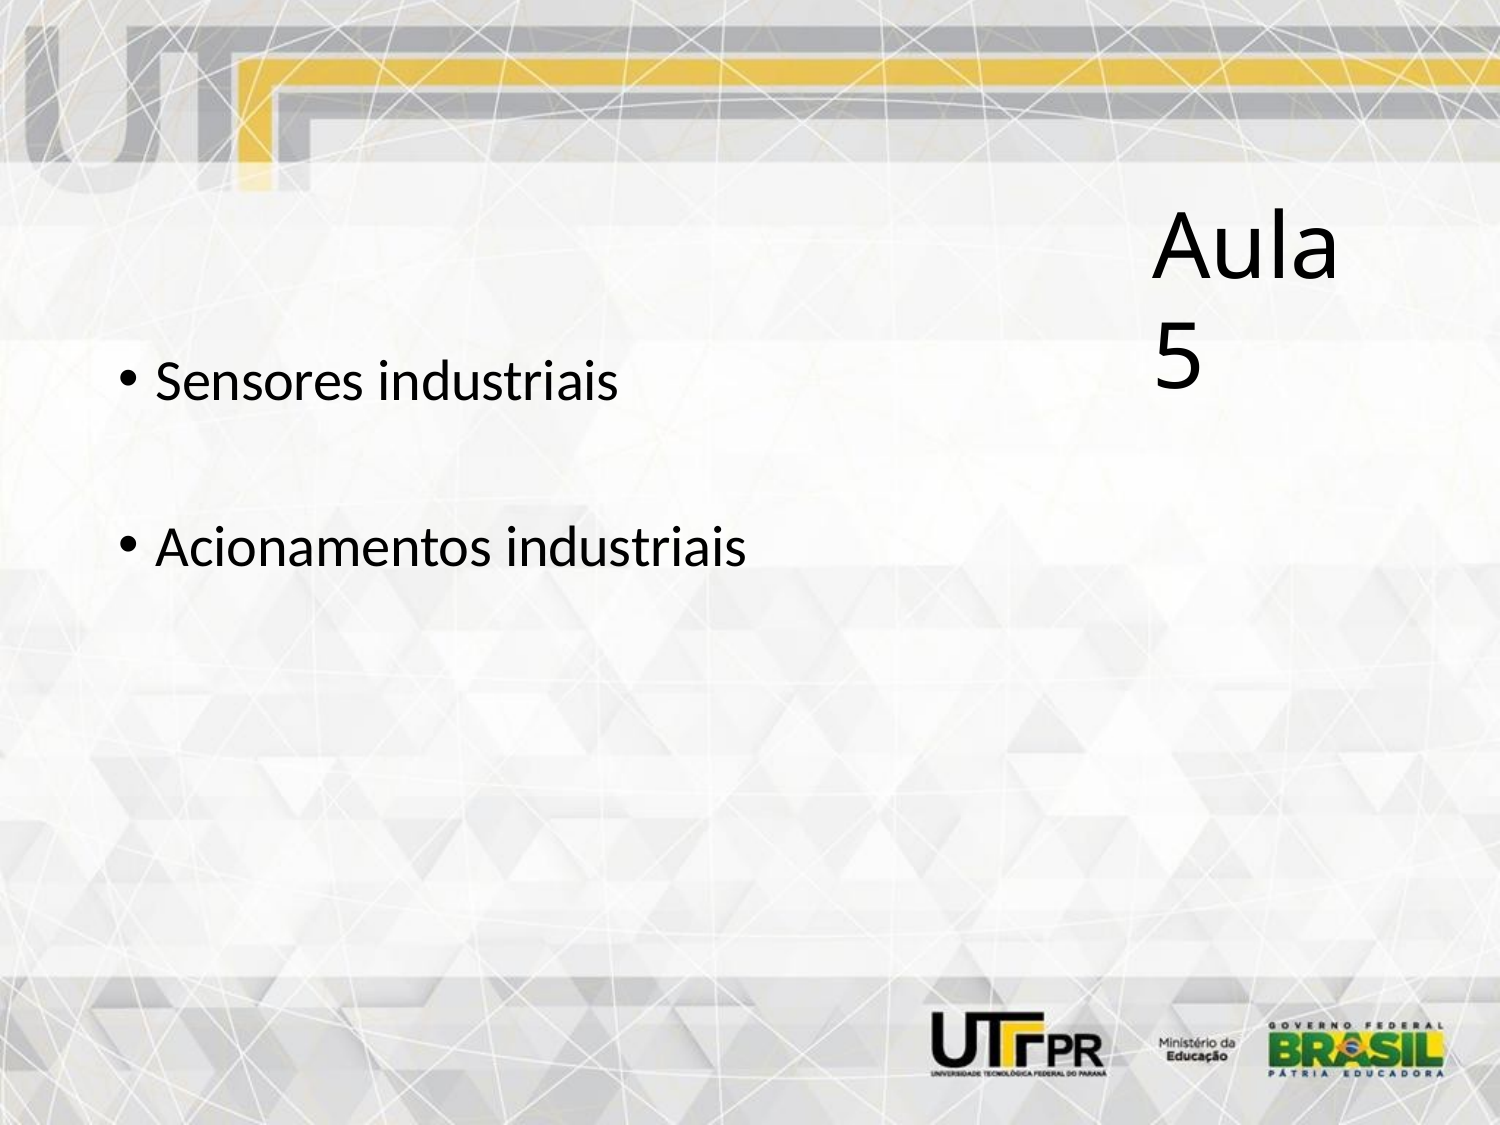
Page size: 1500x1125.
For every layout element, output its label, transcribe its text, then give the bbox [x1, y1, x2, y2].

picture [0, 0, 1500, 1125]
text_box Sensores industriais Acionamentos industriais [116, 340, 755, 579]
title Aula 5 [1149, 184, 1384, 407]
